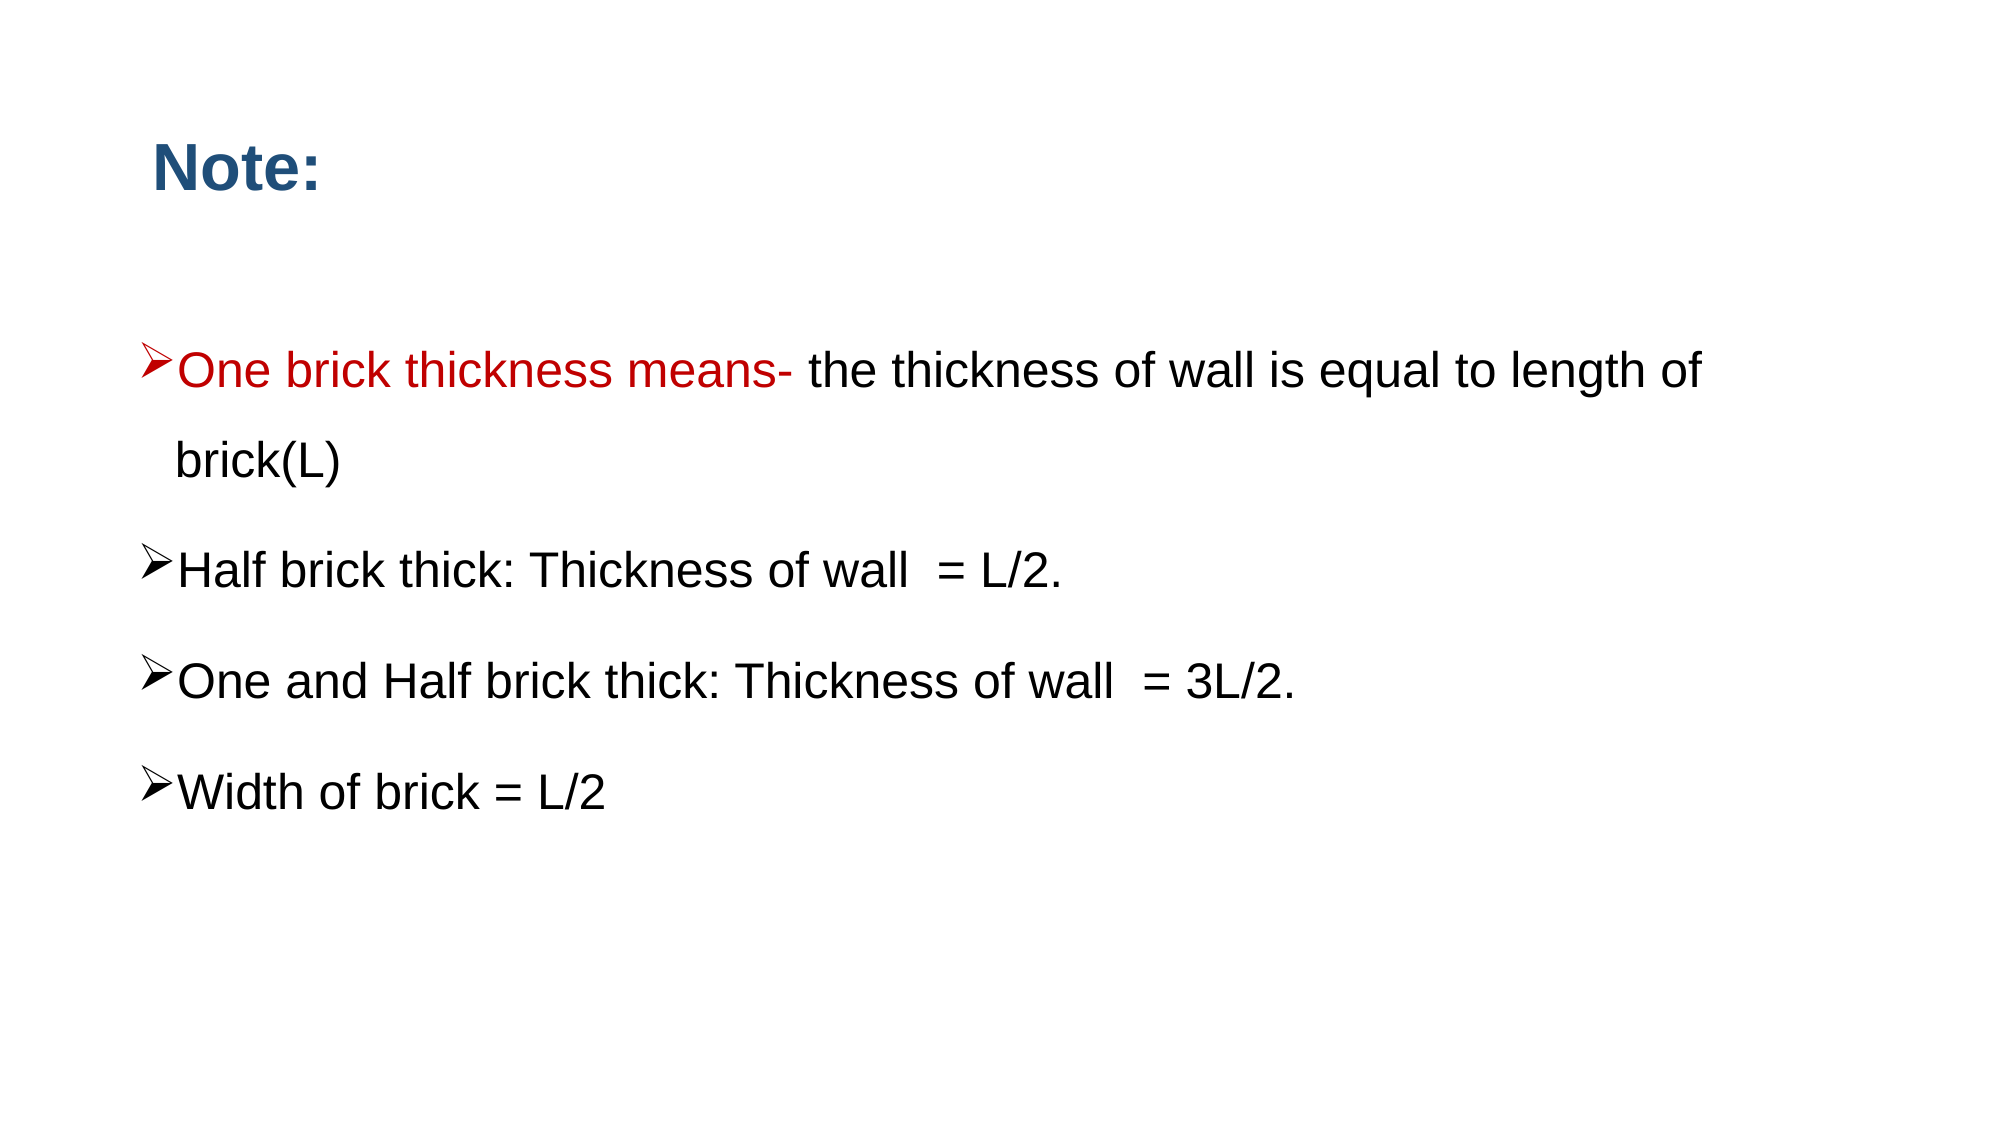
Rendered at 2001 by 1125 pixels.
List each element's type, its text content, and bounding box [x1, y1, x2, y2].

title Note: [137, 59, 1863, 278]
list One brick thickness means- the thickness of wall is equal to length of brick(L) Half brick thick: Thickness of wall = L/2. One and Half brick thick: Thickness of wall = 3L/2. Width of brick = L/2 [137, 299, 1863, 1014]
